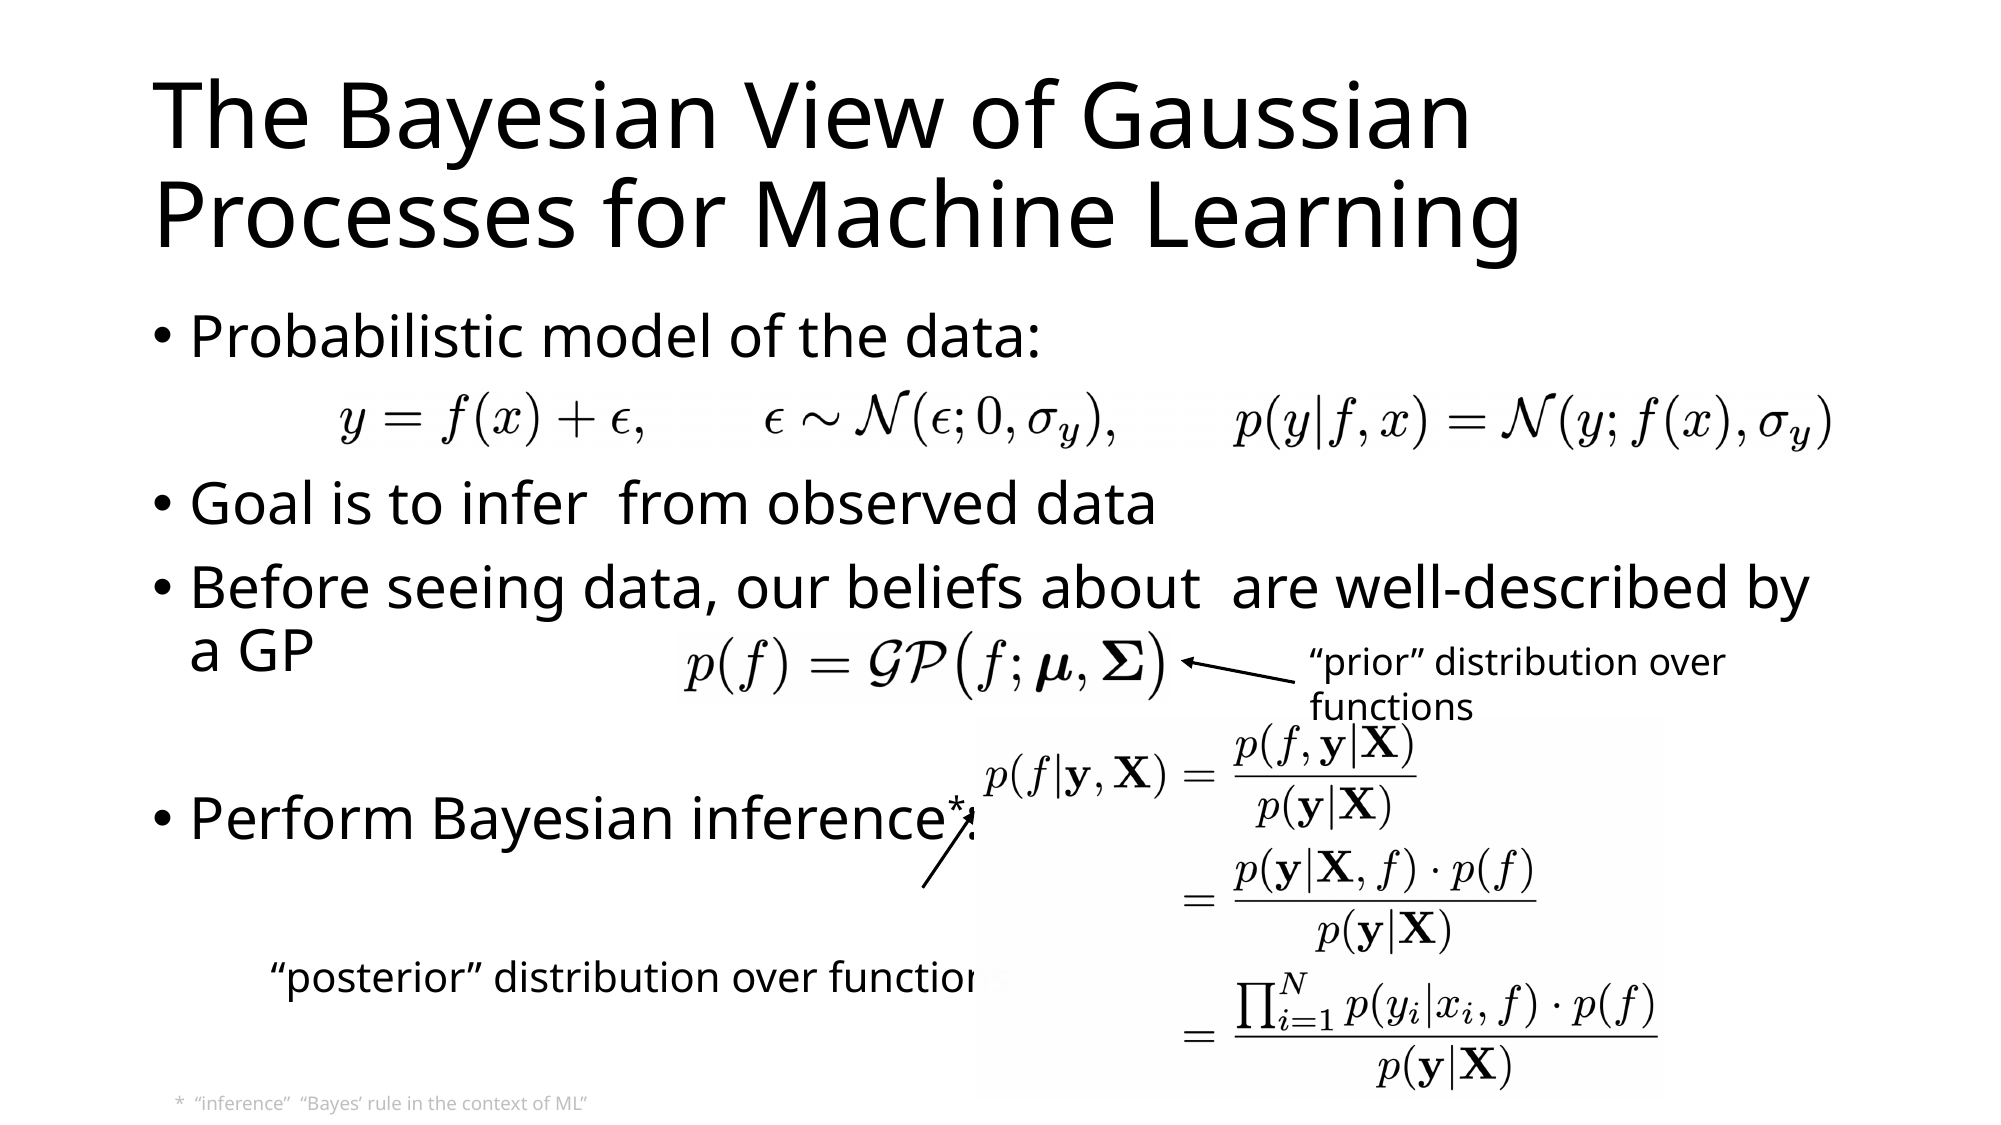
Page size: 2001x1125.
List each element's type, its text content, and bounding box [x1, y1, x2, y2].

picture [974, 716, 1666, 1101]
picture [675, 630, 1171, 702]
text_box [329, 386, 1834, 458]
title The Bayesian View of Gaussian Processes for Machine Learning [137, 59, 1863, 278]
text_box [1180, 629, 1905, 692]
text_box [922, 810, 976, 889]
